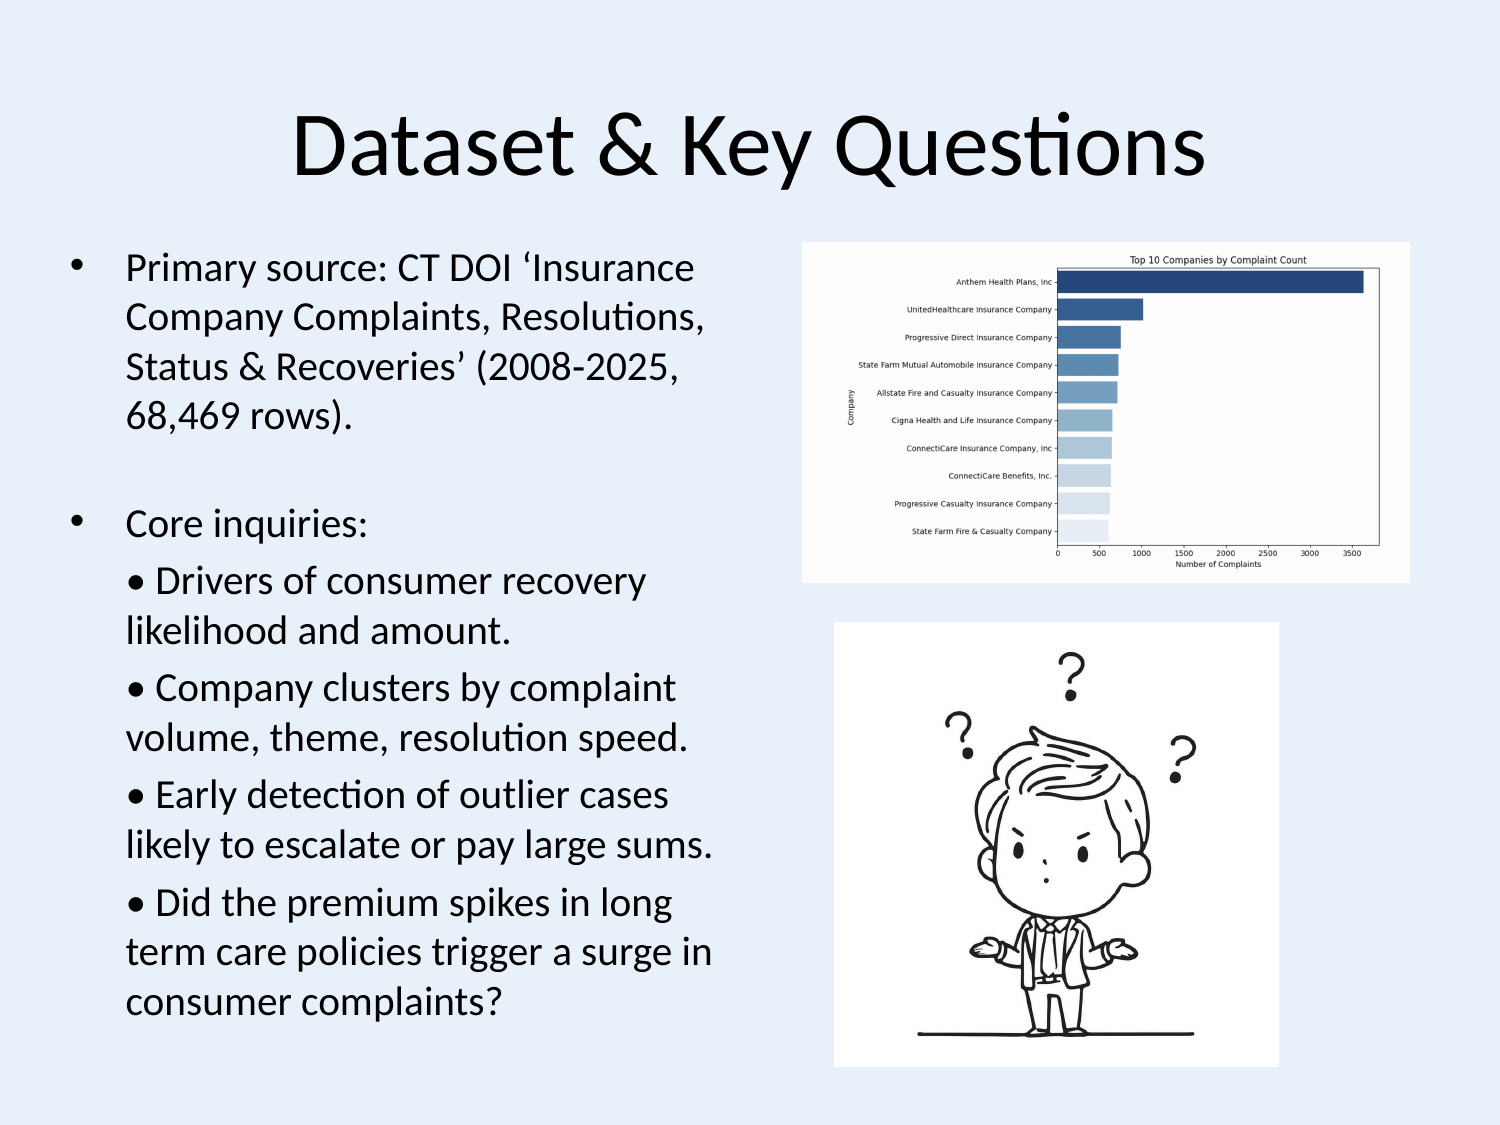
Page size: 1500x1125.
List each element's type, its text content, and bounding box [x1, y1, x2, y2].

picture [802, 242, 1411, 583]
title Dataset & Key Questions [75, 45, 1425, 233]
list Primary source: CT DOI ‘Insurance Company Complaints, Resolutions, Status & Recoveries’ (2008‑2025, 68,469 rows). Core inquiries: • Drivers of consumer recovery likelihood and amount. • Company clusters by complaint volume, theme, resolution speed. • Early detection of outlier cases likely to escalate or pay large sums. • Did the premium spikes in long term care policies trigger a surge in consumer complaints? [54, 232, 734, 1055]
picture [834, 622, 1279, 1068]
